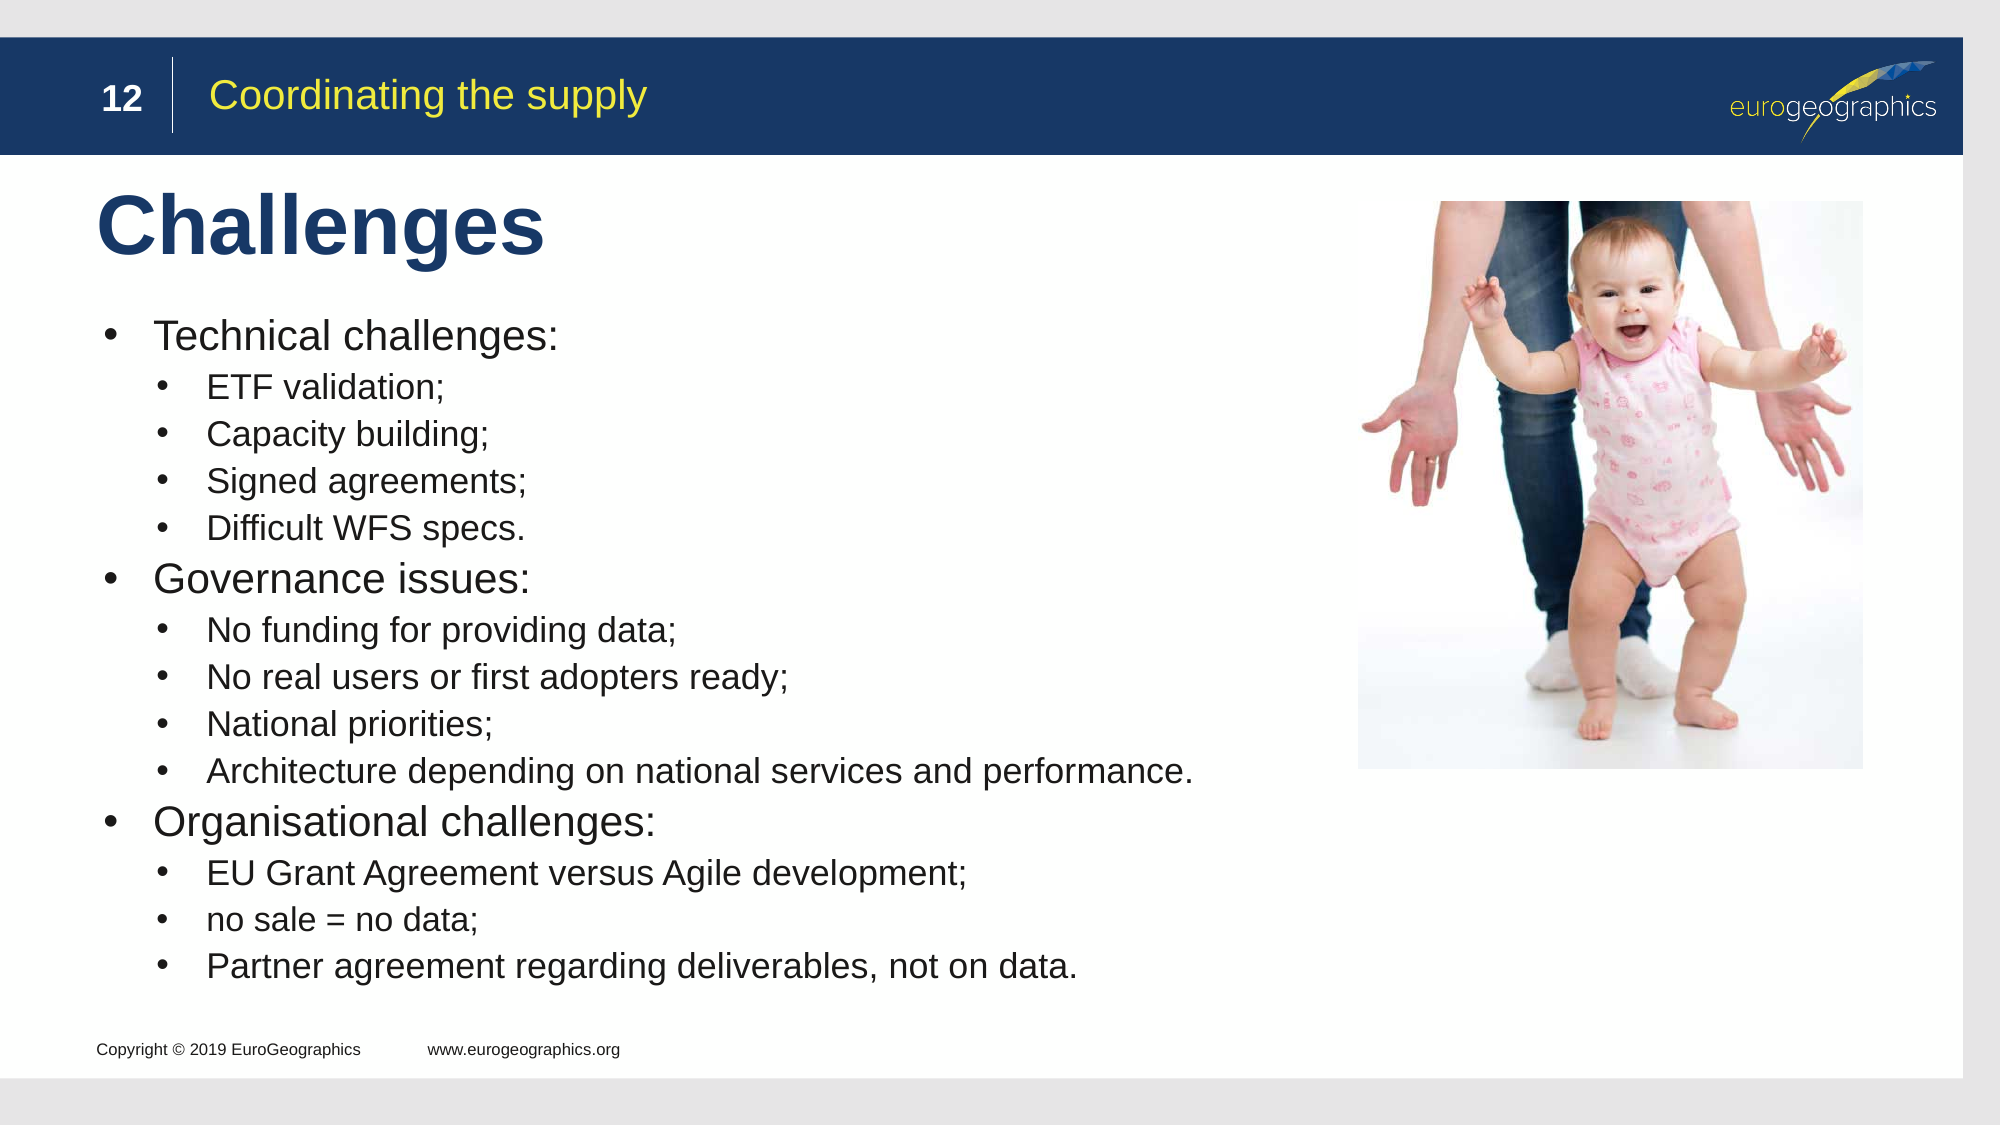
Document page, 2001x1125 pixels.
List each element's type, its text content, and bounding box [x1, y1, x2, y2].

list Technical challenges: ETF validation; Capacity building; Signed agreements; Difficult WFS specs. Governance issues: No funding for providing data; No real users or first adopters ready; National priorities; Architecture depending on national services and performance. Organisational challenges: EU Grant Agreement versus Agile development; no sale = no data; Partner agreement regarding deliverables, not on data. [86, 306, 1863, 1002]
list Coordinating the supply [193, 65, 817, 129]
picture [1358, 201, 1863, 769]
title Challenges [81, 174, 1858, 281]
footer Copyright © 2019 EuroGeographics www.eurogeographics.org [81, 1018, 757, 1079]
slide_number 12 [86, 66, 166, 127]
